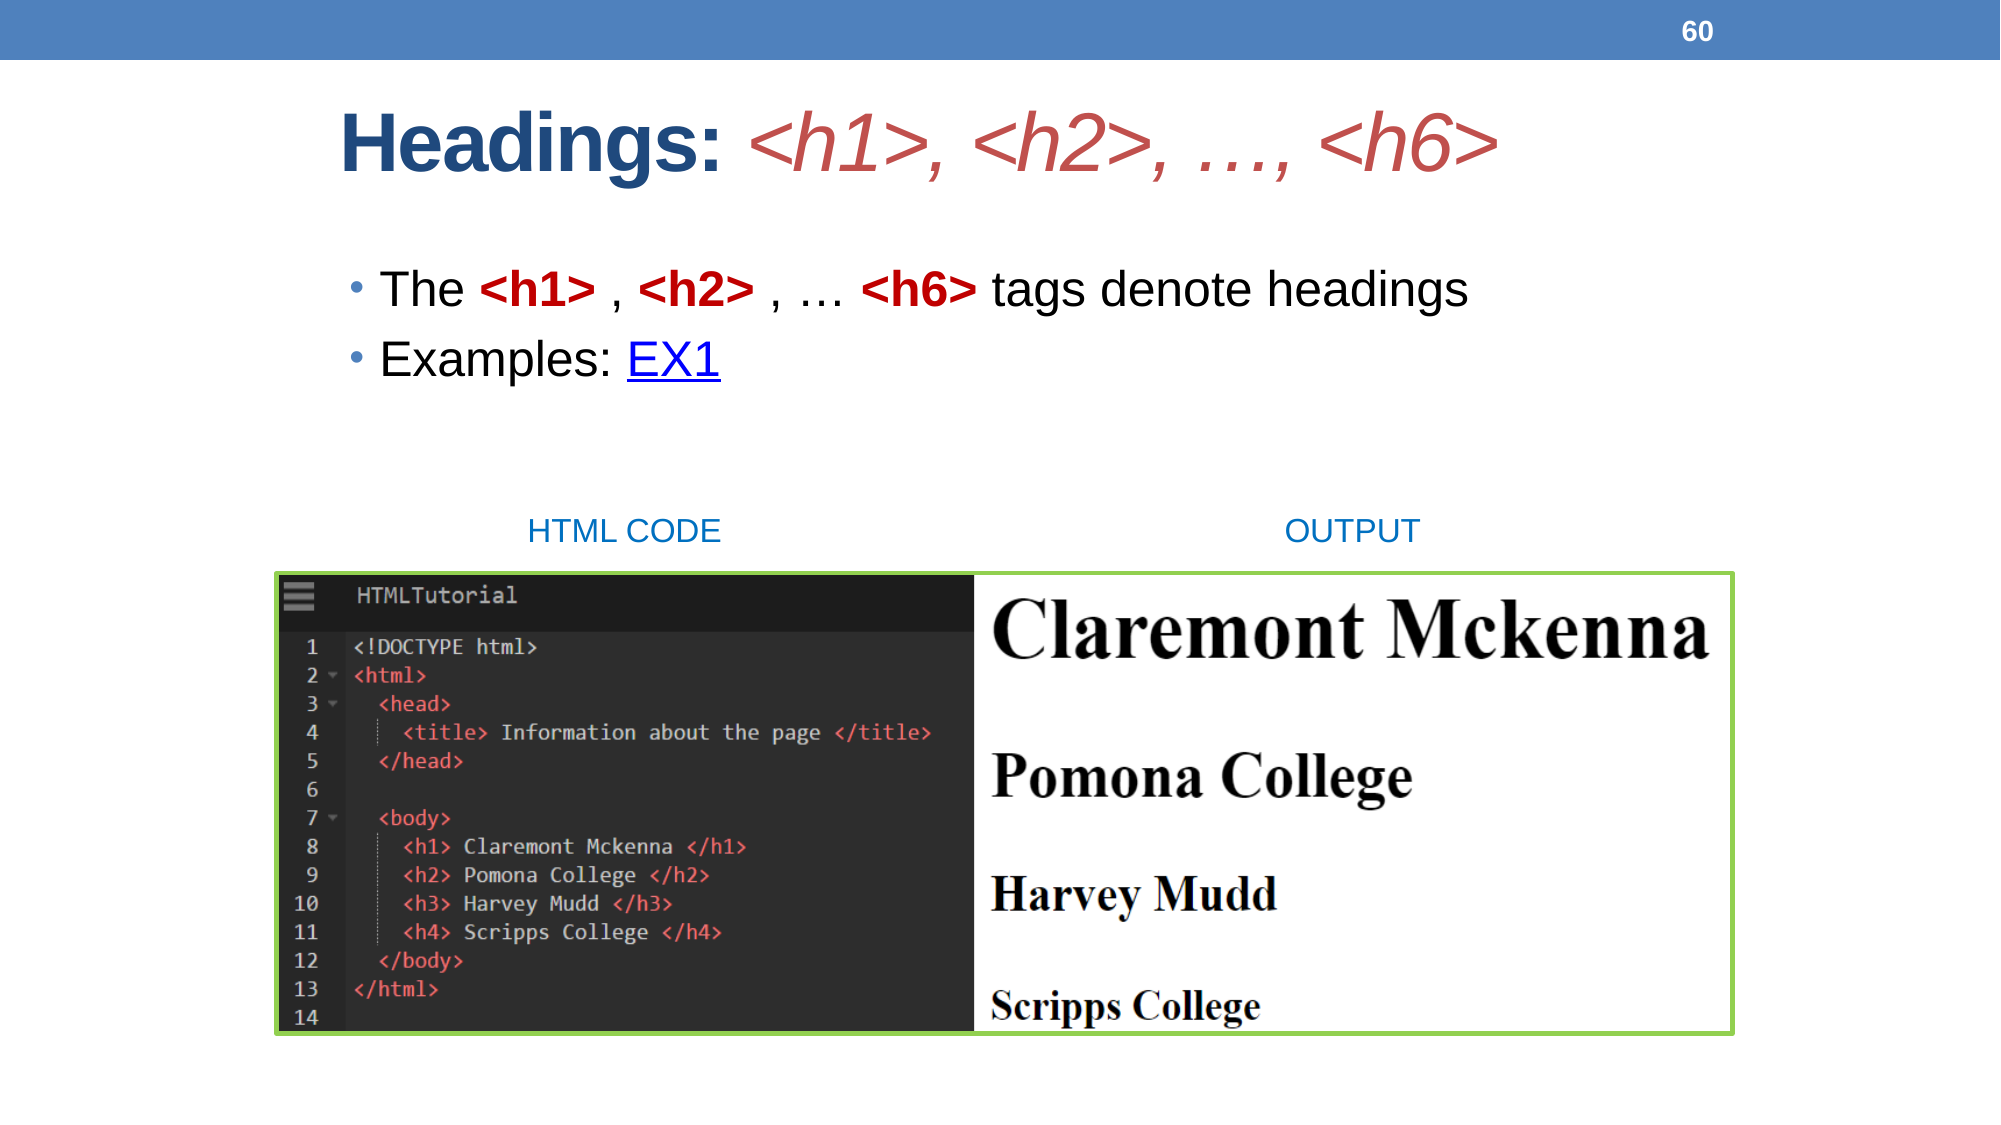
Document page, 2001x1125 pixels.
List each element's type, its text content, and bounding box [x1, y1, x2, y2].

title Headings: <h1>, <h2>, …, <h6> [324, 56, 1675, 220]
list The <h1> , <h2> , … <h6> tags denote headings Examples: EX1 [334, 249, 1685, 455]
text_box OUTPUT [971, 483, 1735, 575]
picture [276, 572, 1714, 1034]
text_box HTML CODE [274, 483, 971, 573]
slide_number 60 [1666, 3, 1900, 57]
text_box [1721, 575, 1735, 1036]
